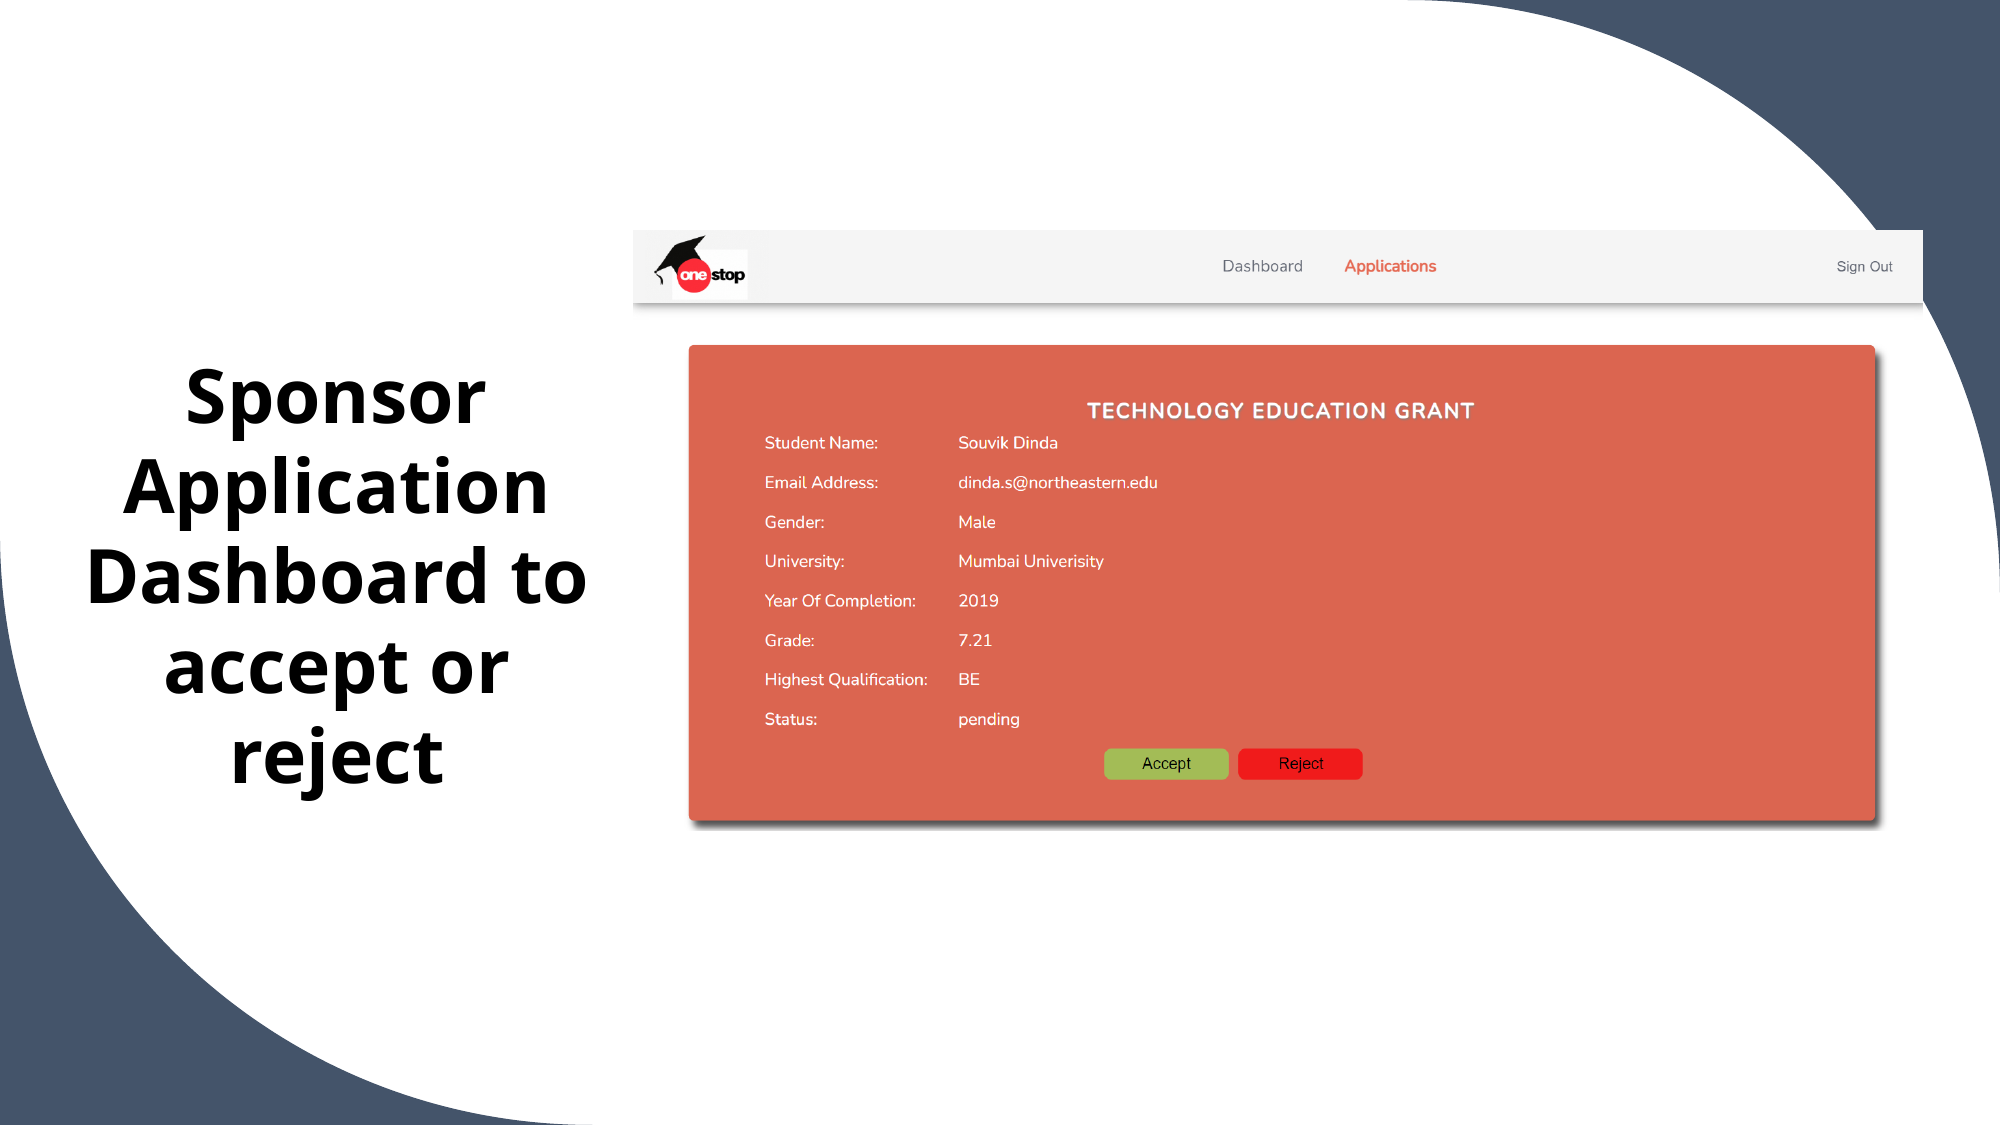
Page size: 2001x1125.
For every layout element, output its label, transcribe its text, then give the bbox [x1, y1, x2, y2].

picture [633, 230, 1923, 832]
text_box Sponsor Application Dashboard to accept or reject [40, 341, 633, 806]
